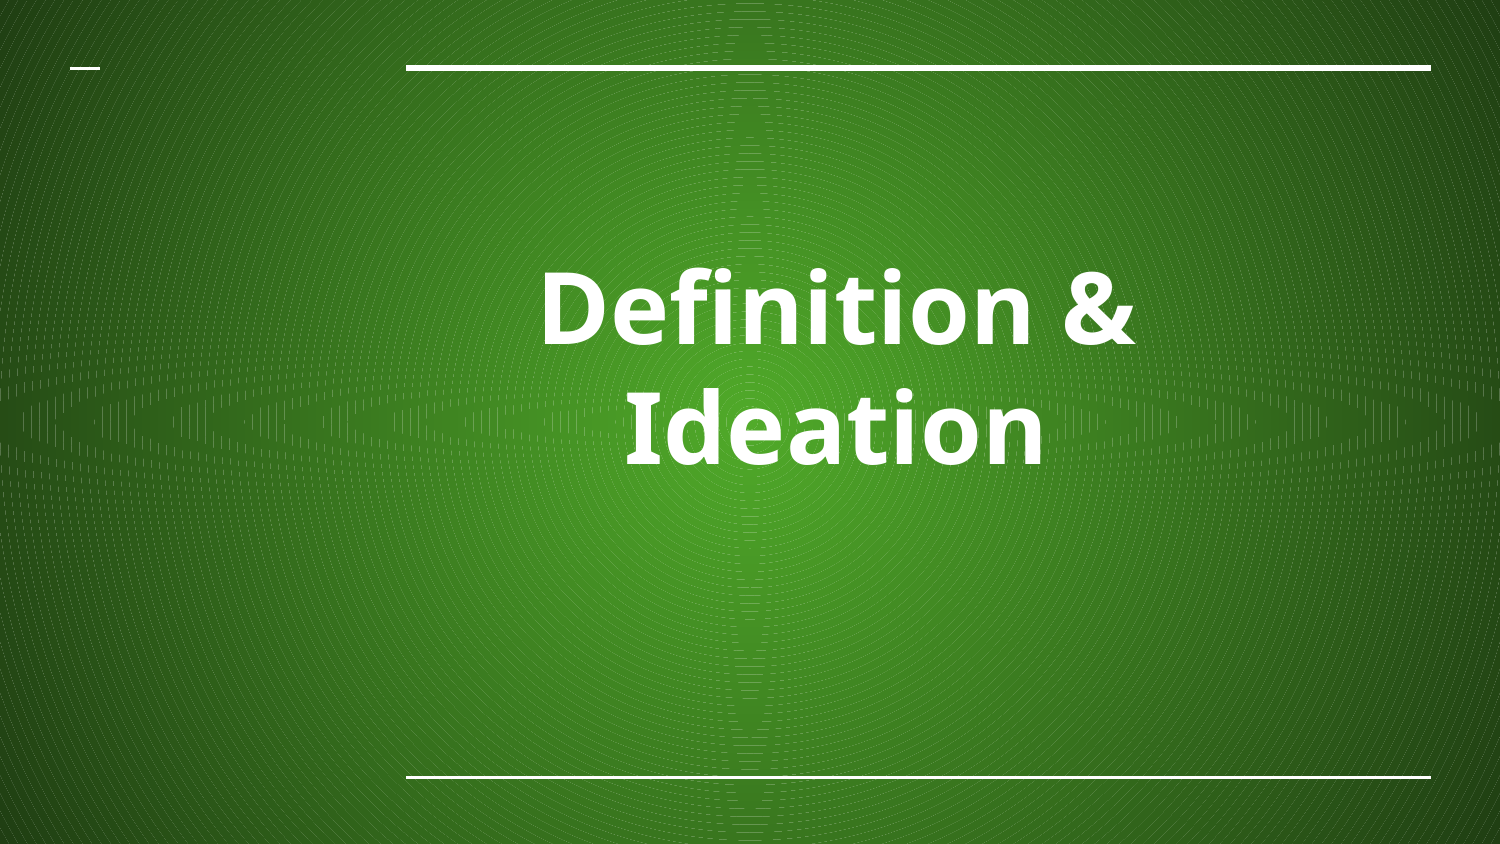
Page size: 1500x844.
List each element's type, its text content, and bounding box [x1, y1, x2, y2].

title Definition & Ideation [317, 246, 1357, 500]
